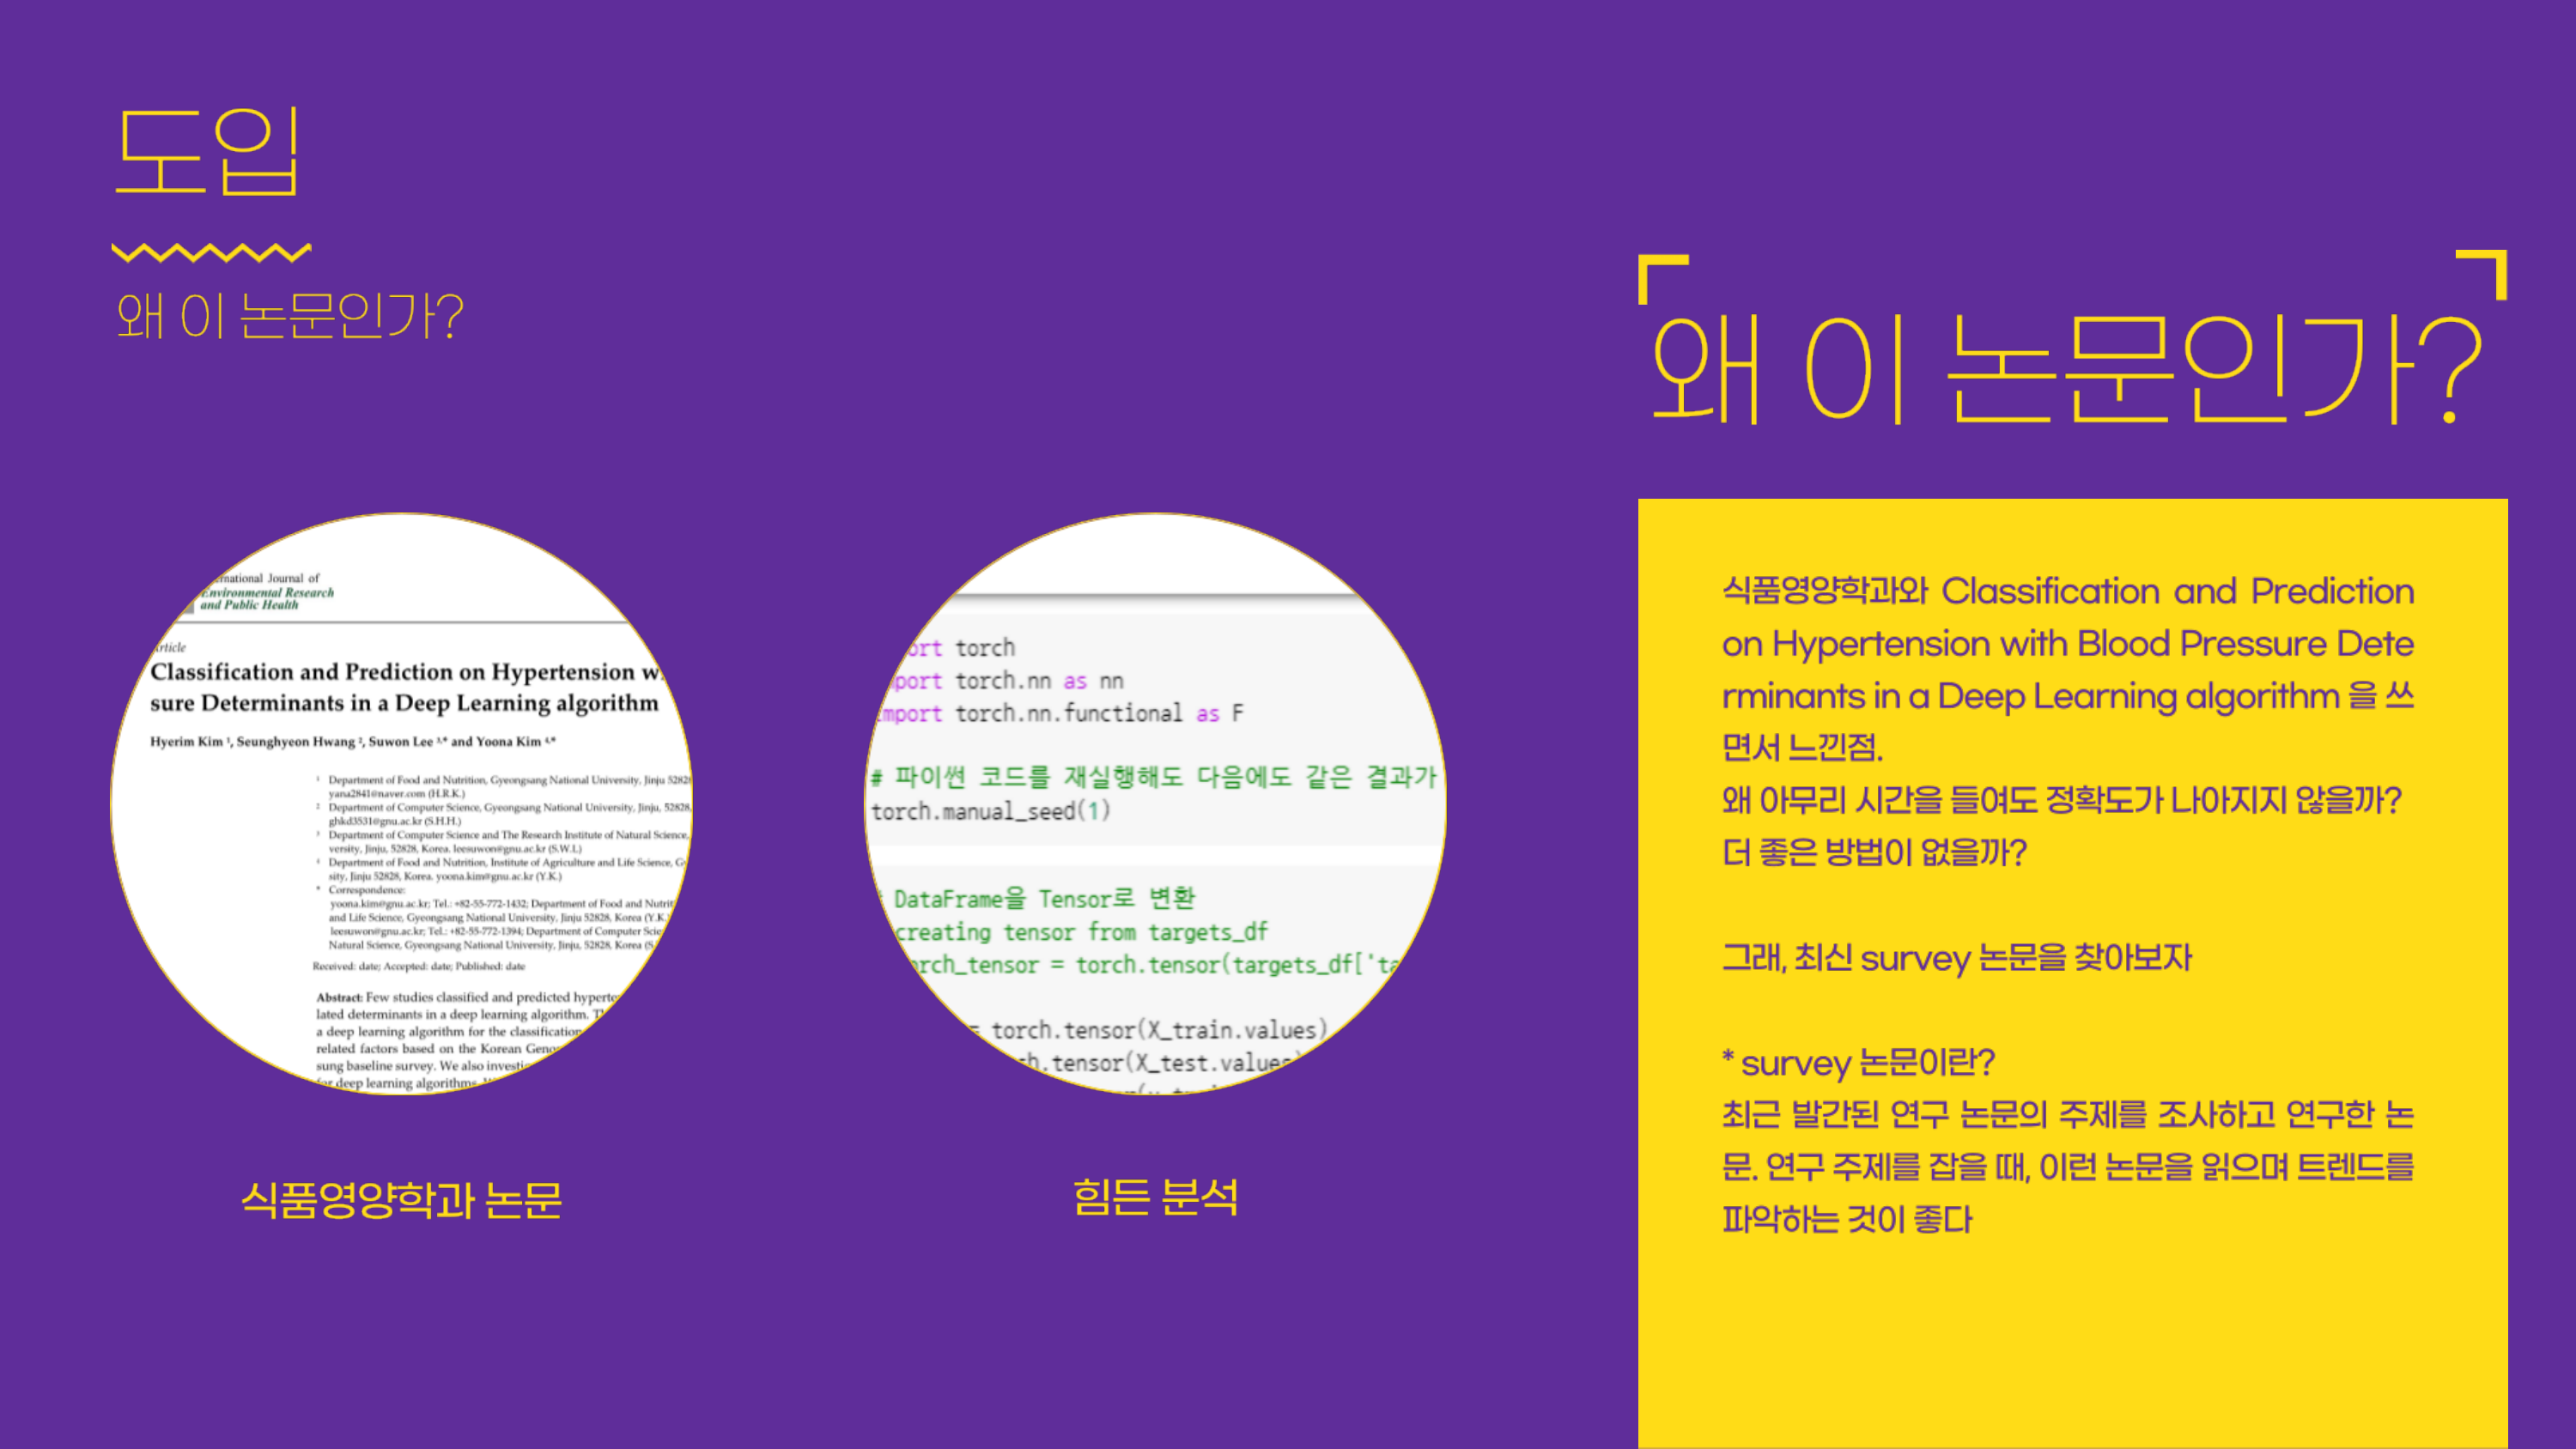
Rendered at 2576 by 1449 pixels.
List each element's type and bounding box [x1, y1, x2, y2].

picture [1619, 274, 2543, 484]
text_box [1637, 253, 1690, 306]
text_box [2456, 249, 2508, 302]
picture [106, 276, 489, 365]
picture [1716, 567, 2430, 1258]
picture [94, 72, 345, 245]
text_box [110, 512, 695, 1097]
picture [180, 1166, 583, 1241]
text_box [864, 512, 1449, 1097]
picture [935, 1162, 1256, 1237]
text_box [1637, 499, 2508, 1449]
text_box [112, 243, 312, 264]
